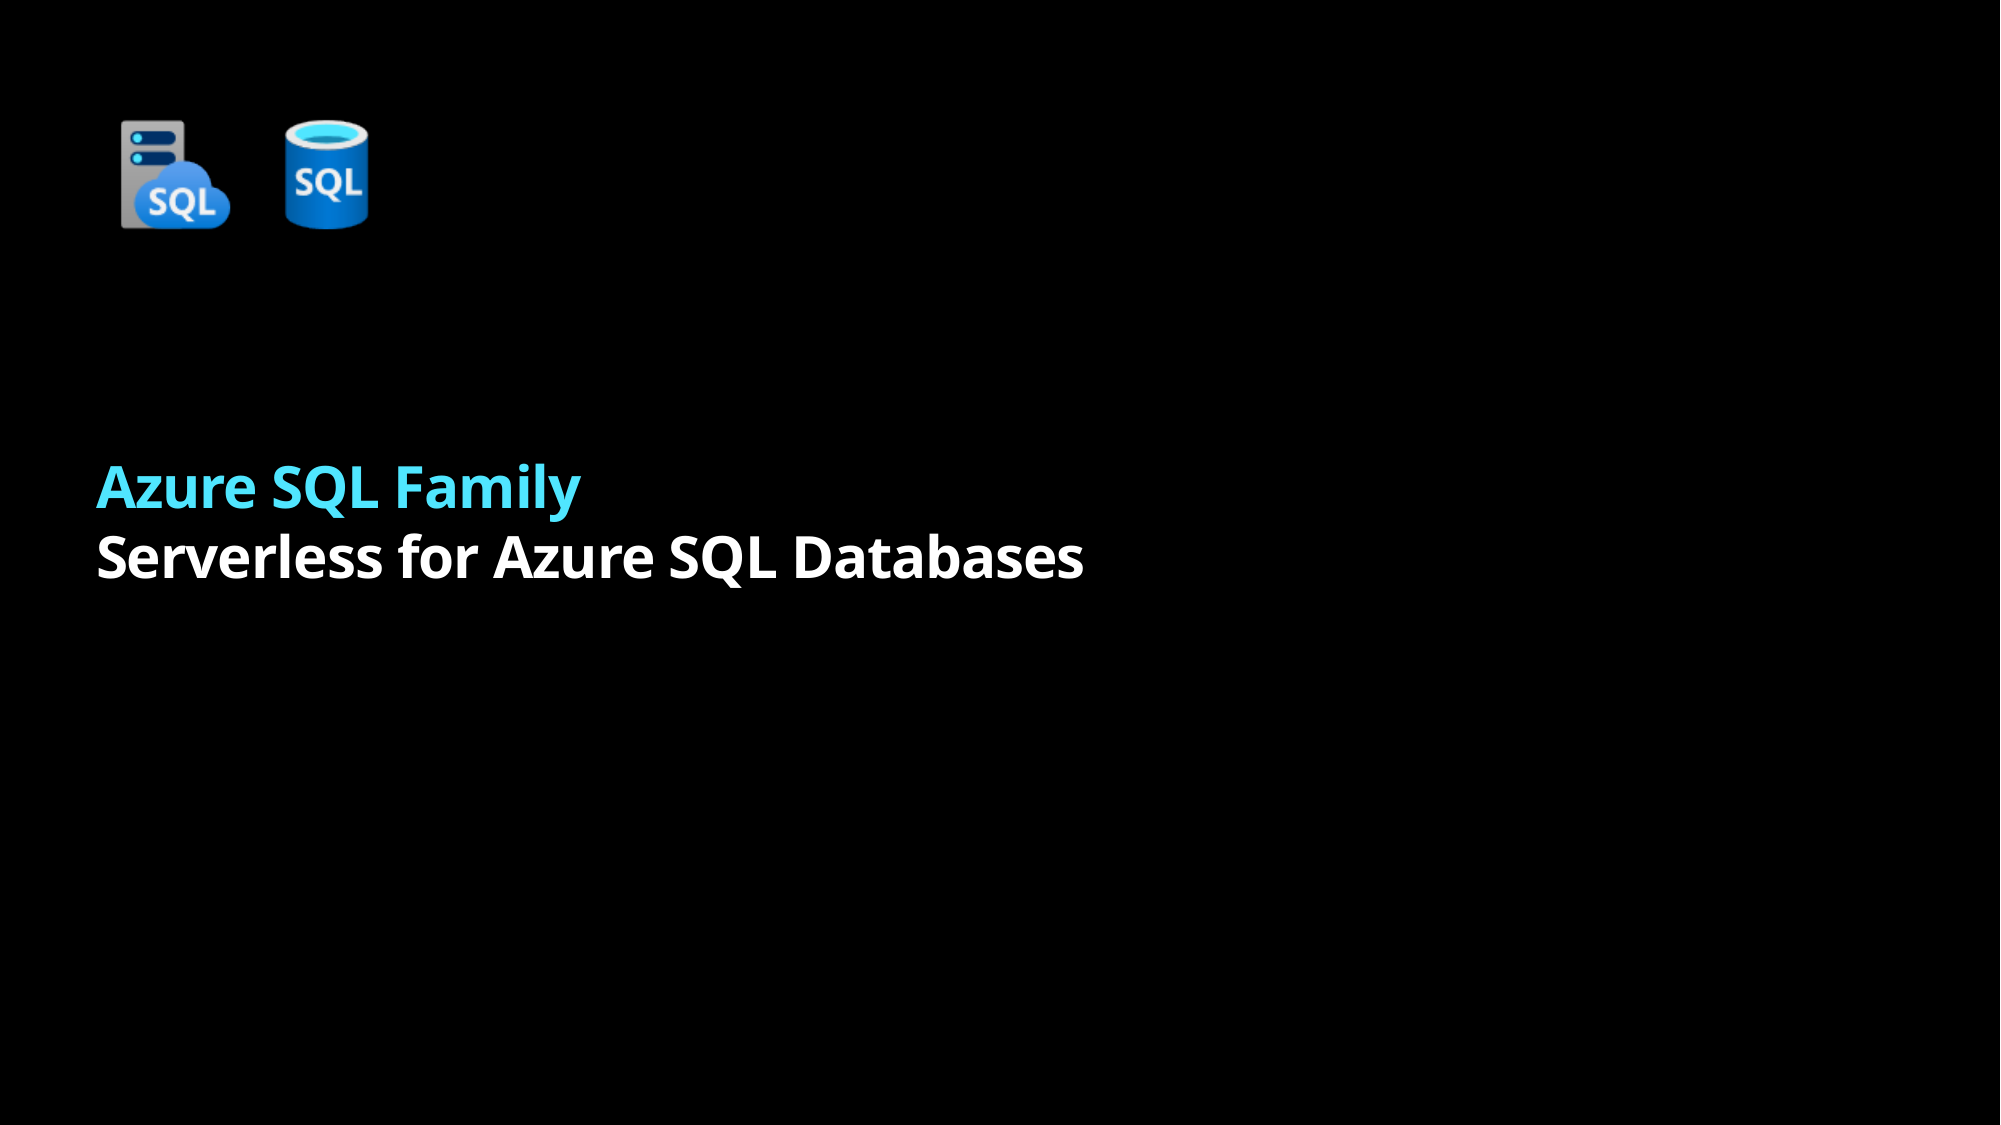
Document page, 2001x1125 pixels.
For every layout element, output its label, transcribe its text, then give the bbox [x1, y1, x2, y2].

picture [269, 117, 385, 233]
title Azure SQL Family Serverless for Azure SQL Databases [96, 449, 1596, 591]
picture [118, 117, 234, 233]
